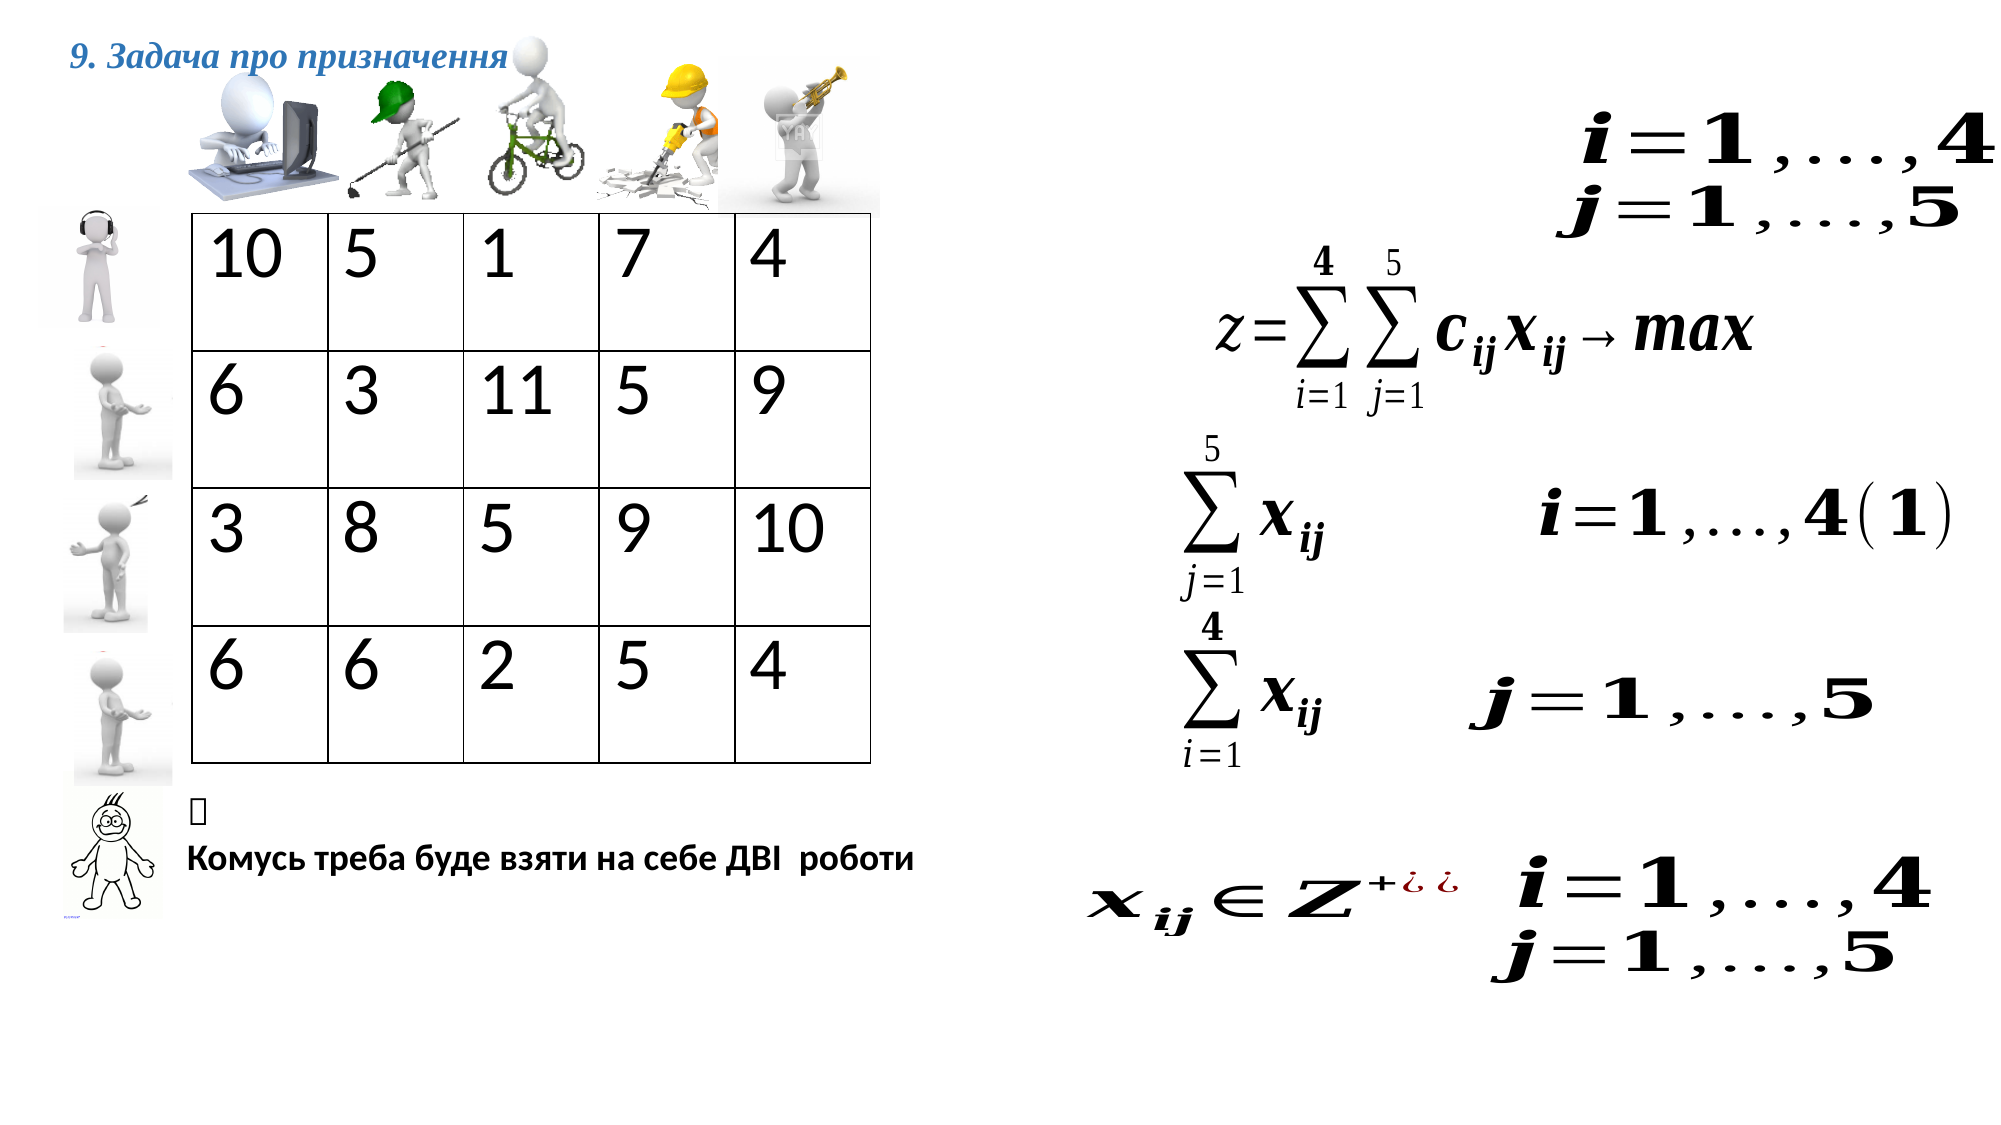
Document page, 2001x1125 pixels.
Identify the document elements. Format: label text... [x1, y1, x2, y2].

table_cell 3 [329, 352, 463, 487]
table_cell 2 [464, 627, 598, 762]
text_box  Комусь треба буде взяти на себе ДВІ роботи [172, 780, 964, 885]
table_header 1 [464, 214, 598, 350]
table_cell 10 [736, 489, 870, 625]
table_cell 6 [329, 627, 463, 762]
table_header 4 [736, 218, 870, 350]
text_box 9. Задача про призначення [54, 23, 1055, 84]
picture [38, 206, 160, 328]
table_cell 5 [464, 489, 598, 625]
picture [63, 651, 173, 919]
table_cell 6 [193, 627, 327, 762]
picture [63, 495, 148, 646]
table_cell 9 [736, 352, 870, 487]
table_cell 3 [193, 489, 327, 625]
table_header 10 [193, 224, 327, 350]
table_cell 6 [193, 352, 327, 487]
picture [73, 346, 173, 490]
table_cell 5 [600, 352, 734, 487]
picture [480, 27, 880, 222]
table_header 7 [600, 214, 734, 350]
table_cell 11 [464, 352, 598, 487]
table_header 5 [329, 222, 463, 350]
table_cell 9 [600, 489, 734, 625]
table_cell 4 [736, 627, 870, 762]
picture [183, 63, 465, 224]
table_cell 5 [600, 627, 734, 762]
table_cell 8 [329, 489, 463, 625]
